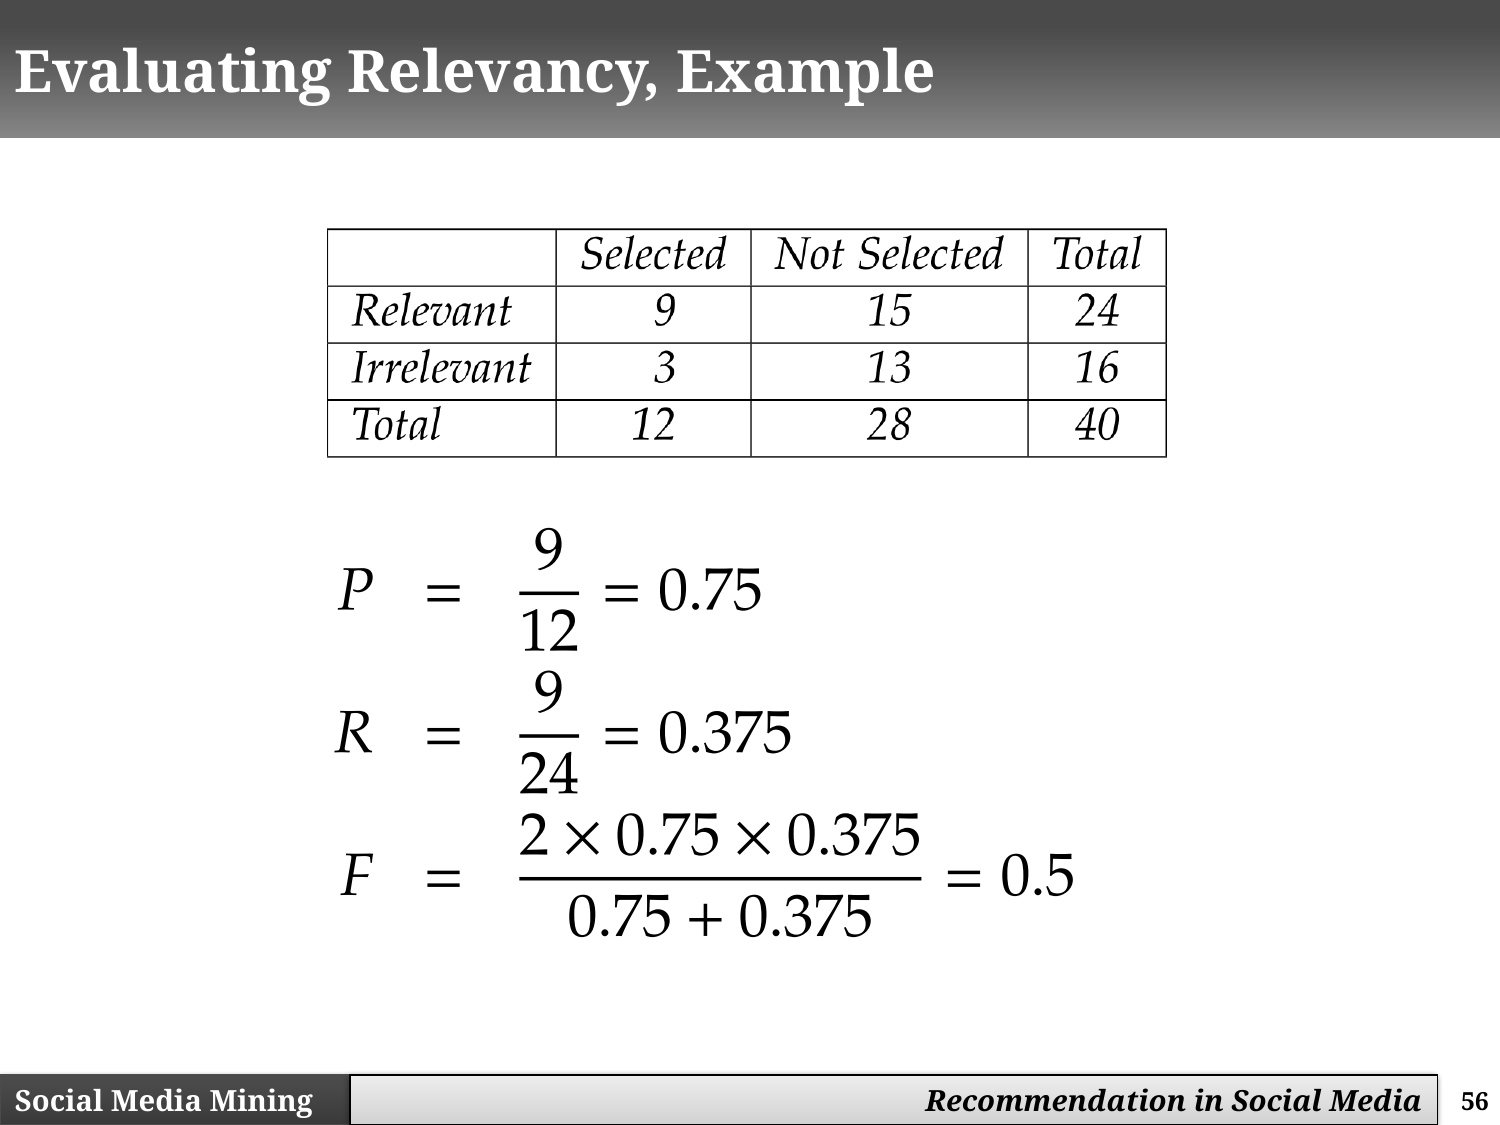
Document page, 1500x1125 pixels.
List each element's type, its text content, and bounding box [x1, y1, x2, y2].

title Evaluating Relevancy, Example [0, 0, 1500, 138]
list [324, 224, 1176, 467]
picture [324, 524, 1077, 948]
